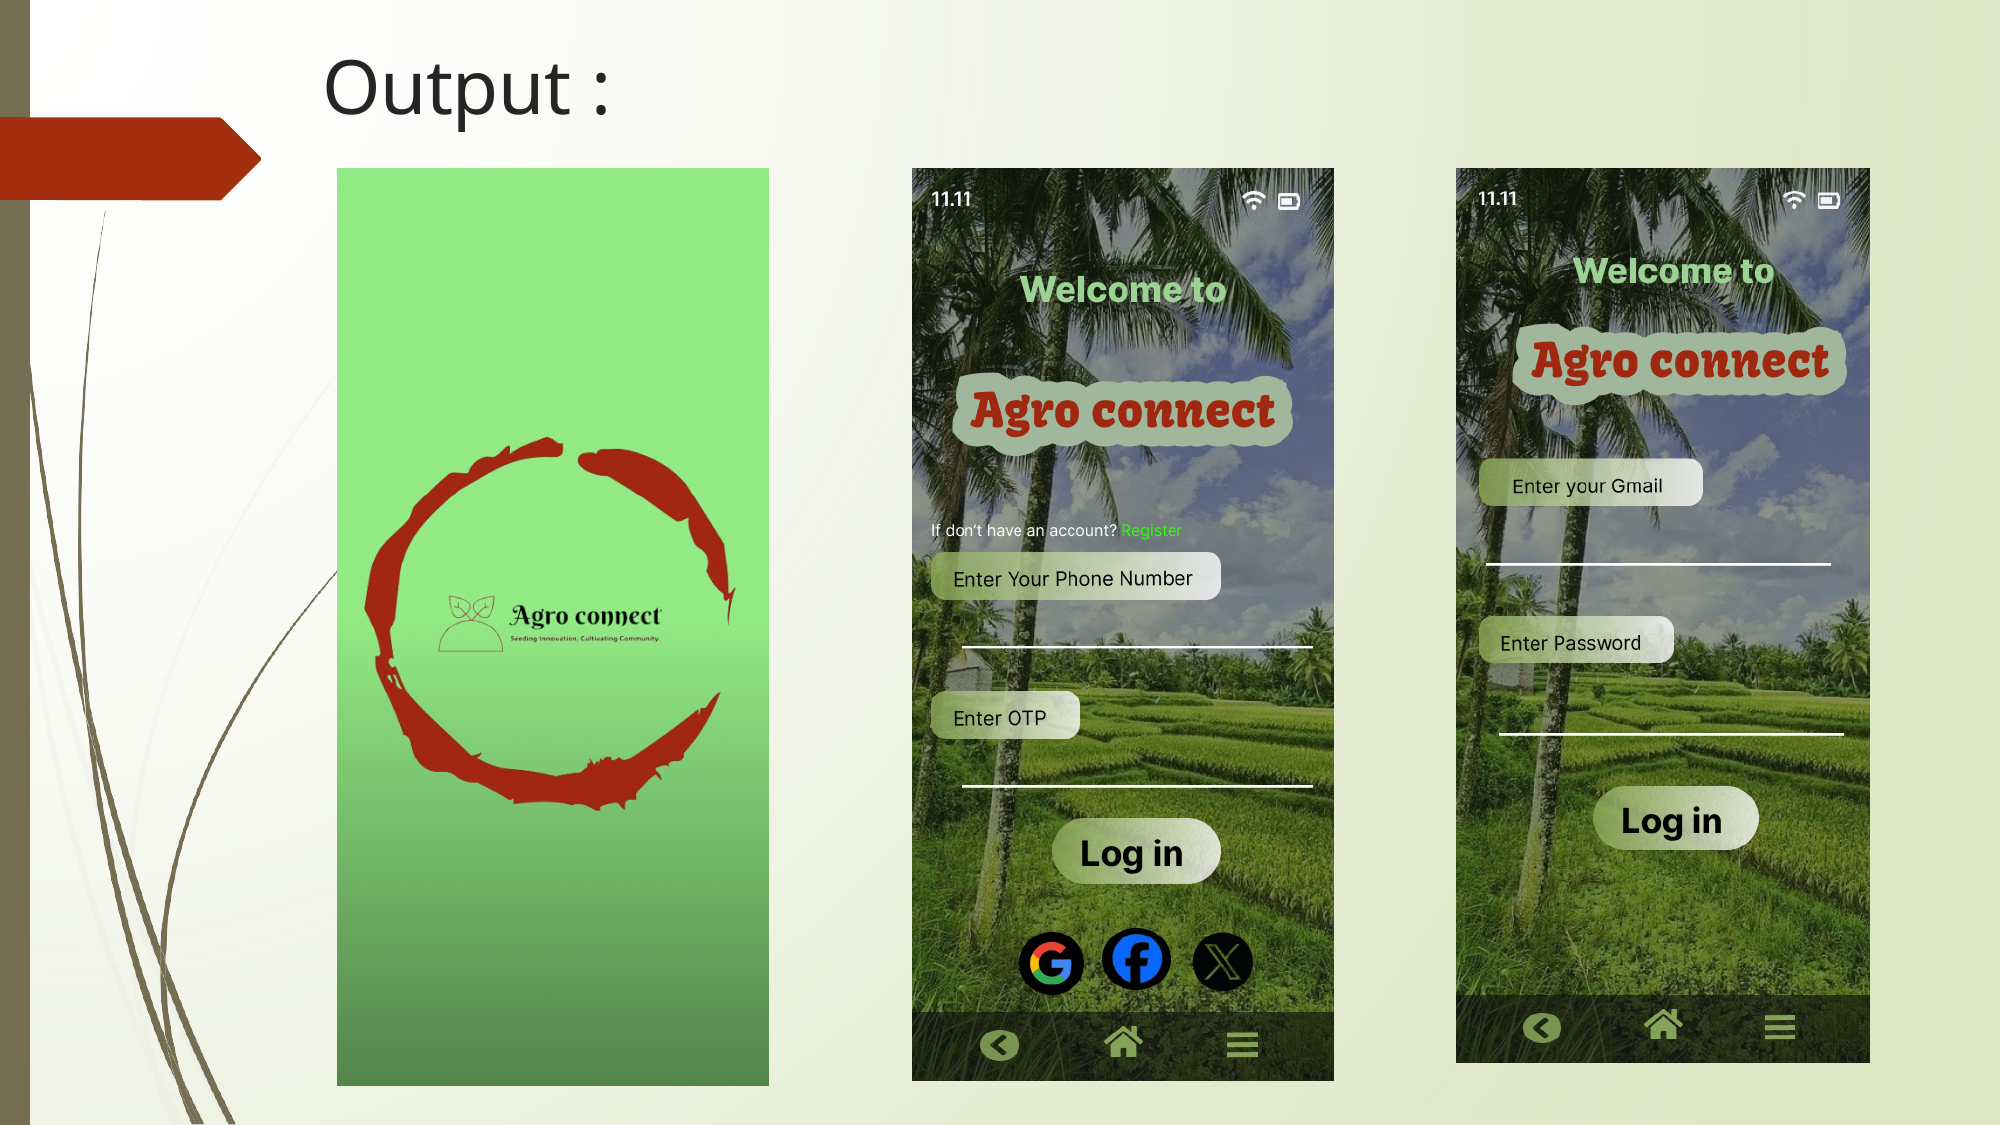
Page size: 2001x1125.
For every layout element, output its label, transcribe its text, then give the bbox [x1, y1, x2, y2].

title Output : [320, 37, 625, 228]
picture [30, 0, 2000, 1125]
